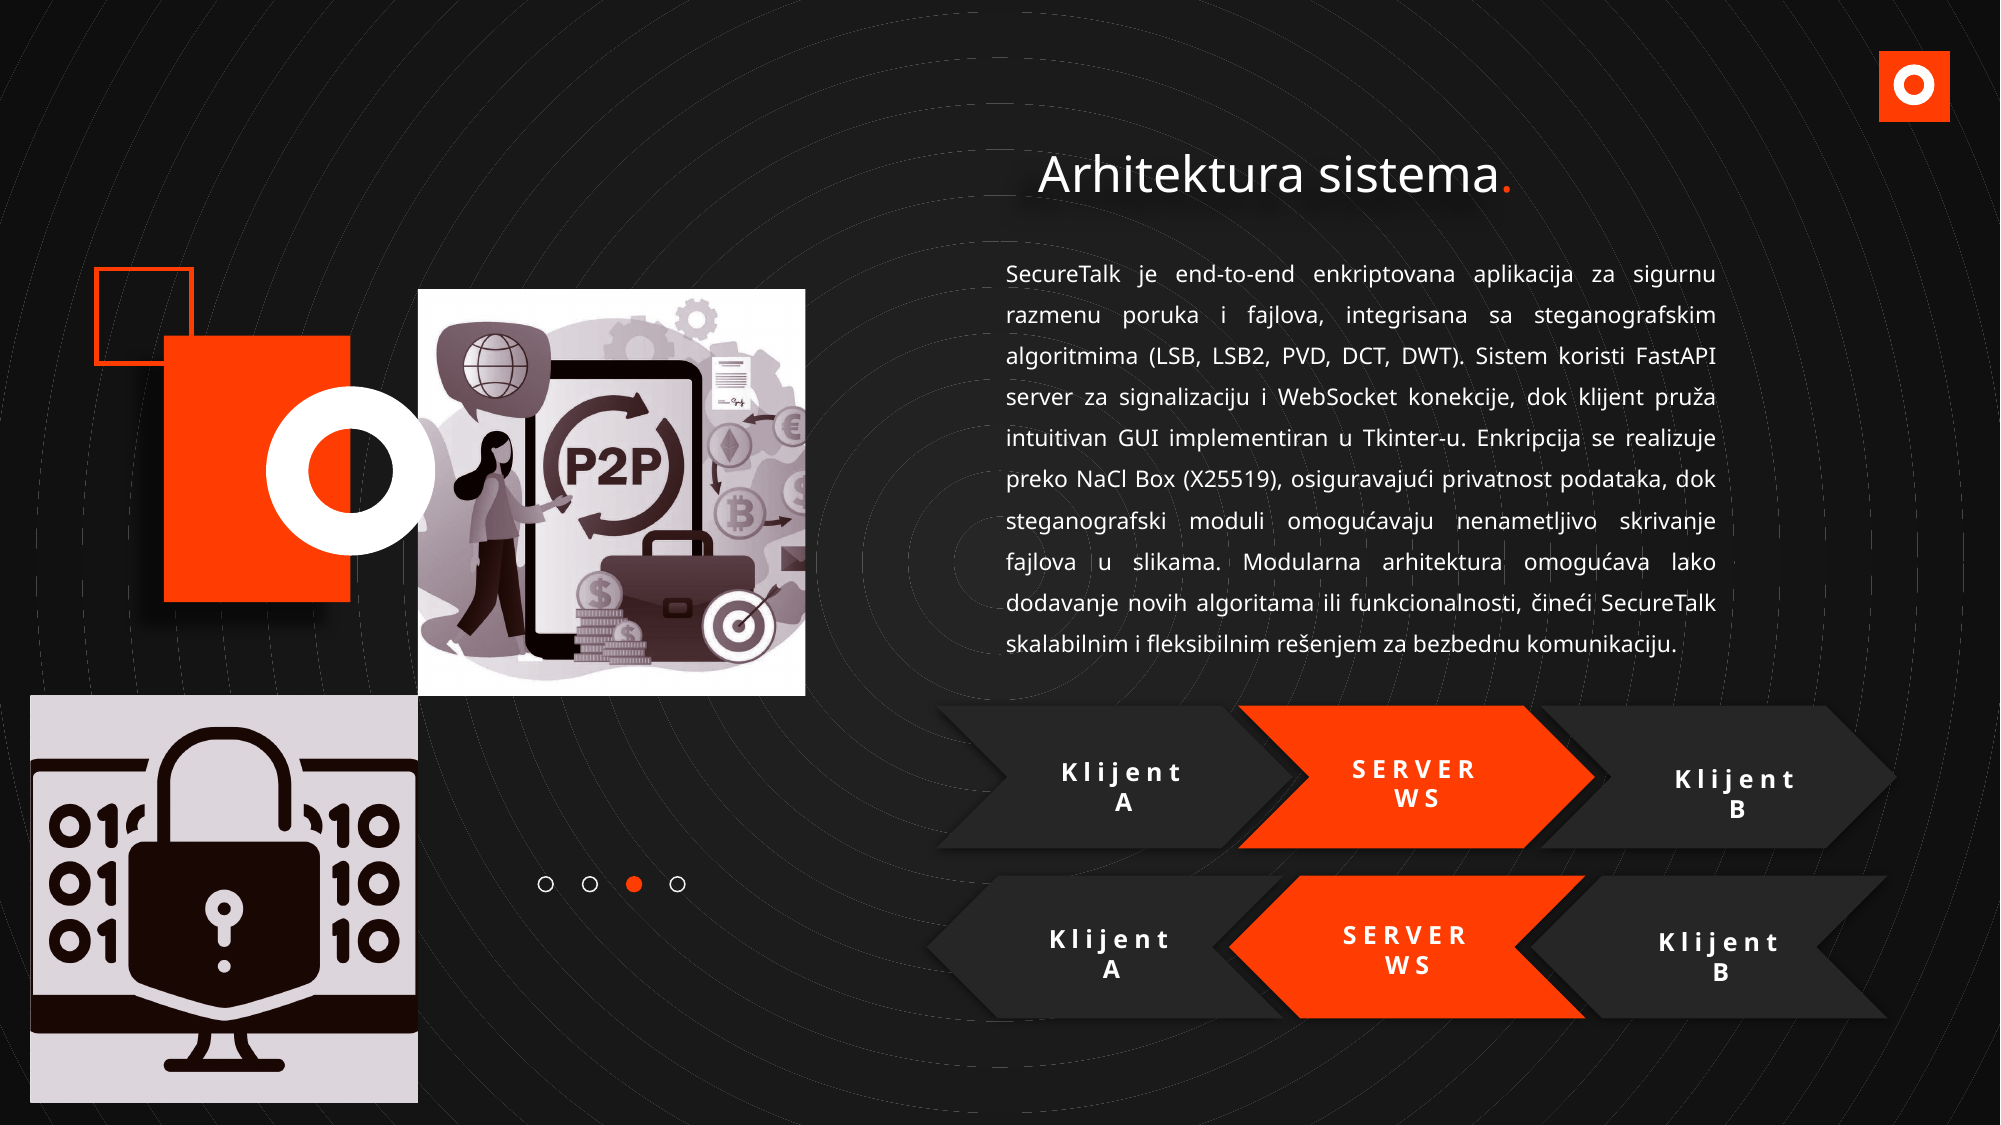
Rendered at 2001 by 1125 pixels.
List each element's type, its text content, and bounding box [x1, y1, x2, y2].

picture [30, 289, 806, 1103]
text_box SERVER WS [1317, 912, 1497, 987]
text_box [1530, 875, 1888, 1019]
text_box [538, 876, 685, 892]
text_box Arhitektura sistema. [1024, 135, 1529, 211]
text_box [163, 335, 352, 603]
text_box Klijent B [1639, 919, 1802, 994]
text_box [96, 268, 192, 364]
text_box SecureTalk je end-to-end enkriptovana aplikacija za sigurnu razmenu poruka i fajlova, integrisana sa steganografskim algoritmima (LSB, LSB2, PVD, DCT, DWT). Sistem koristi FastAPI server za signalizaciju i WebSocket konekcije, dok klijent pruža intuitivan GUI implementiran u Tkinter-u. Enkripcija se realizuje preko NaCl Box (X25519), osiguravajući privatnost podataka, dok steganografski moduli omogućavaju nenametljivo skrivanje fajlova u slikama. Modularna arhitektura omogućava lako dodavanje novih algoritama ili funkcionalnosti, čineći SecureTalk skalabilnim i fleksibilnim rešenjem za bezbednu komunikaciju. [991, 238, 1733, 665]
text_box Klijent B [1656, 756, 1819, 831]
text_box [265, 385, 417, 557]
text_box [1238, 705, 1595, 849]
text_box Klijent A [1036, 749, 1211, 824]
text_box [935, 705, 1293, 849]
text_box [1540, 705, 1898, 849]
text_box [926, 875, 1284, 1019]
text_box Klijent A [1024, 916, 1199, 992]
text_box SERVER WS [1327, 745, 1506, 821]
text_box [1228, 875, 1586, 1019]
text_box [1878, 51, 1950, 122]
